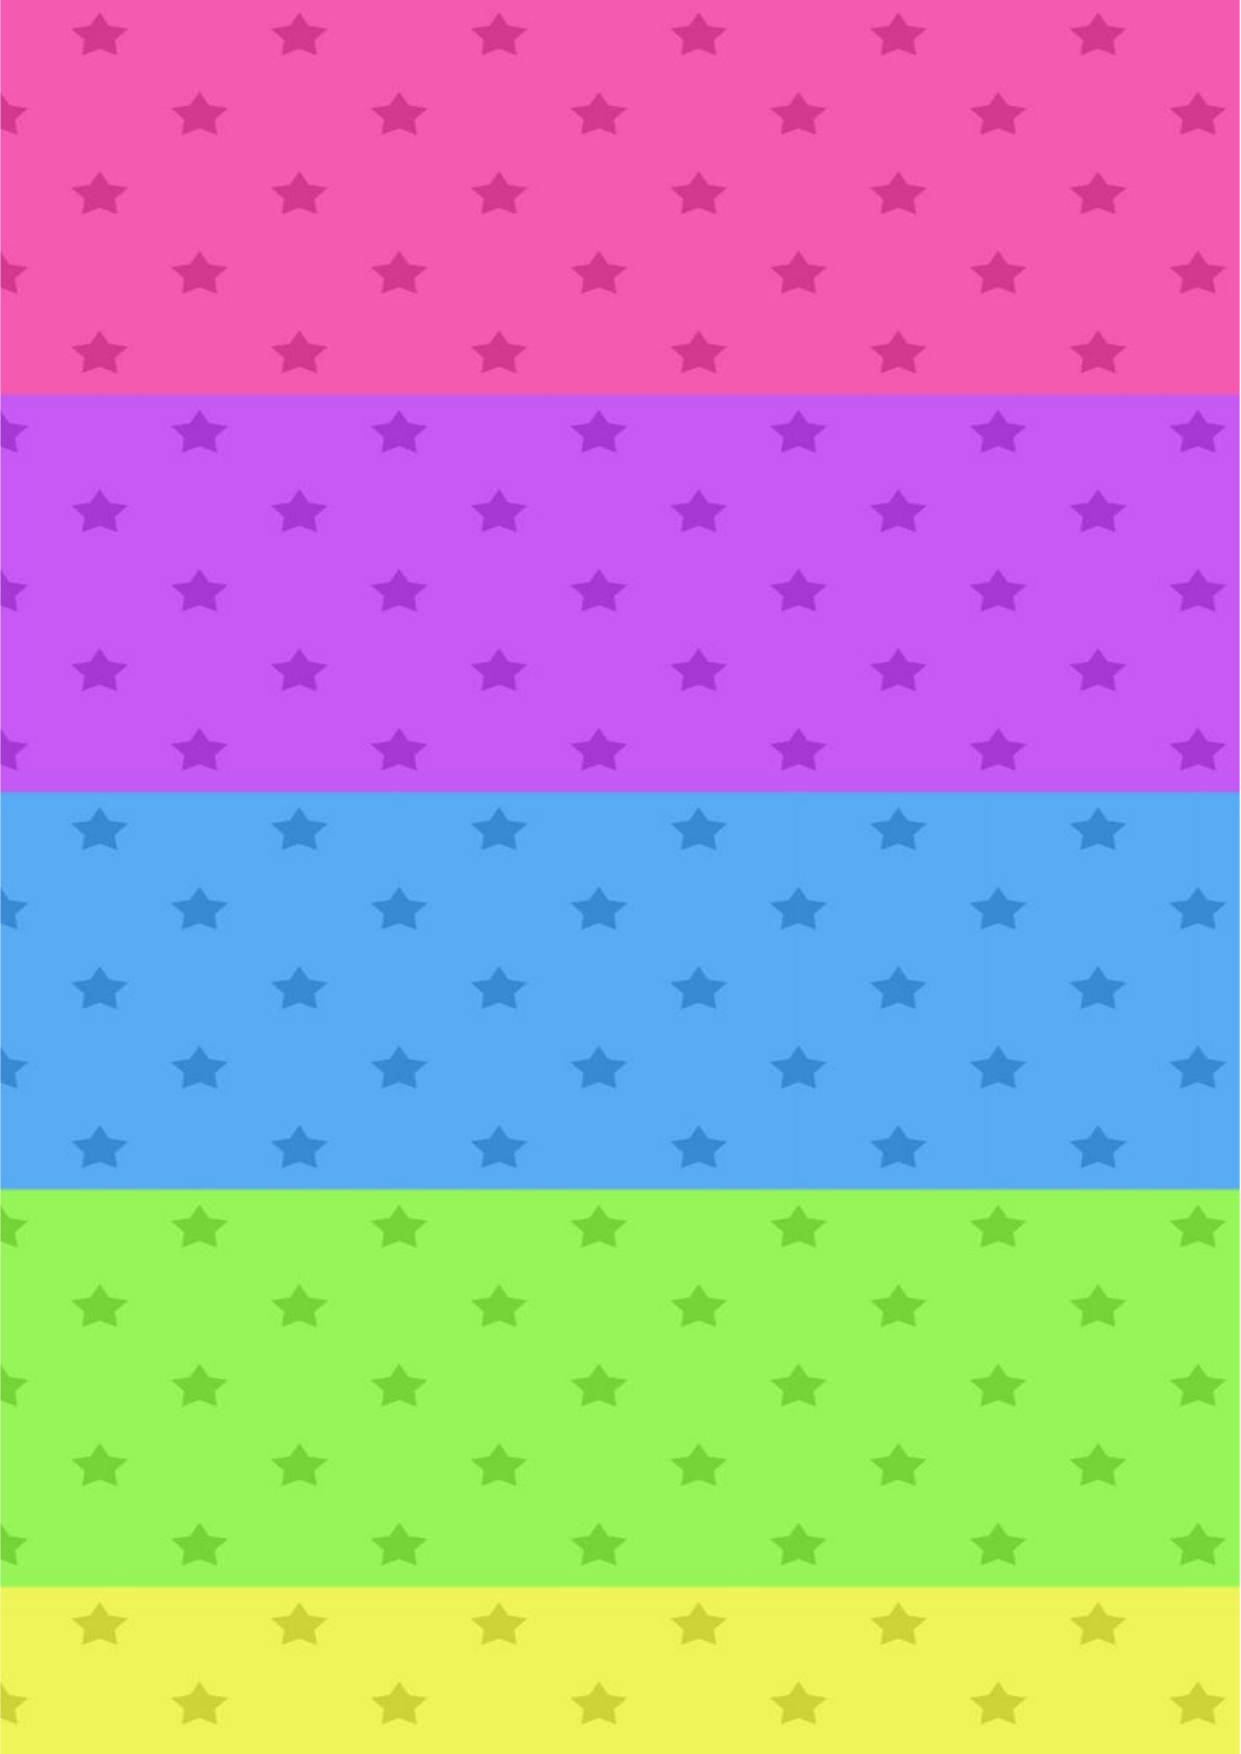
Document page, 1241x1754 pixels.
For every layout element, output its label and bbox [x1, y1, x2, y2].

text_box [0, 0, 1240, 1754]
